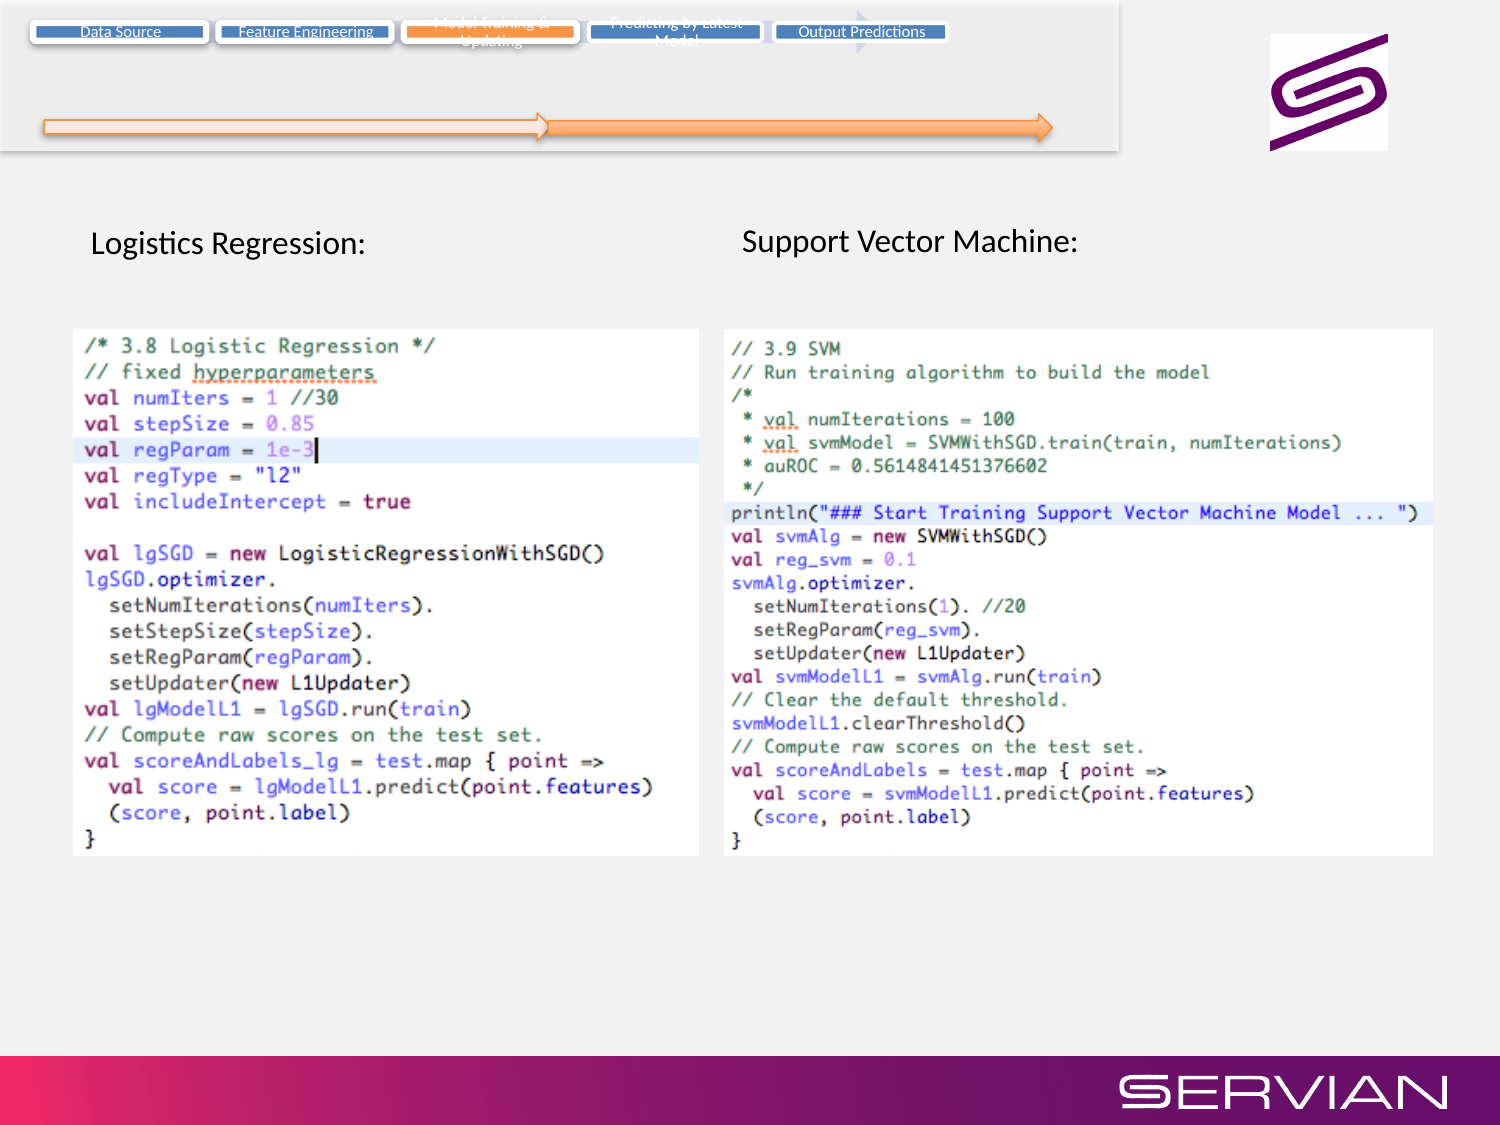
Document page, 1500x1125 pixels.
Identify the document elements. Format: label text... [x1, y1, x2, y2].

picture [1197, 34, 1461, 152]
picture [723, 329, 1433, 856]
text_box Support Vector Machine: [727, 212, 1095, 327]
picture [73, 329, 699, 856]
text_box Logistics Regression: [76, 213, 382, 327]
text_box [32, 9, 1084, 152]
picture [0, 1056, 1500, 1125]
